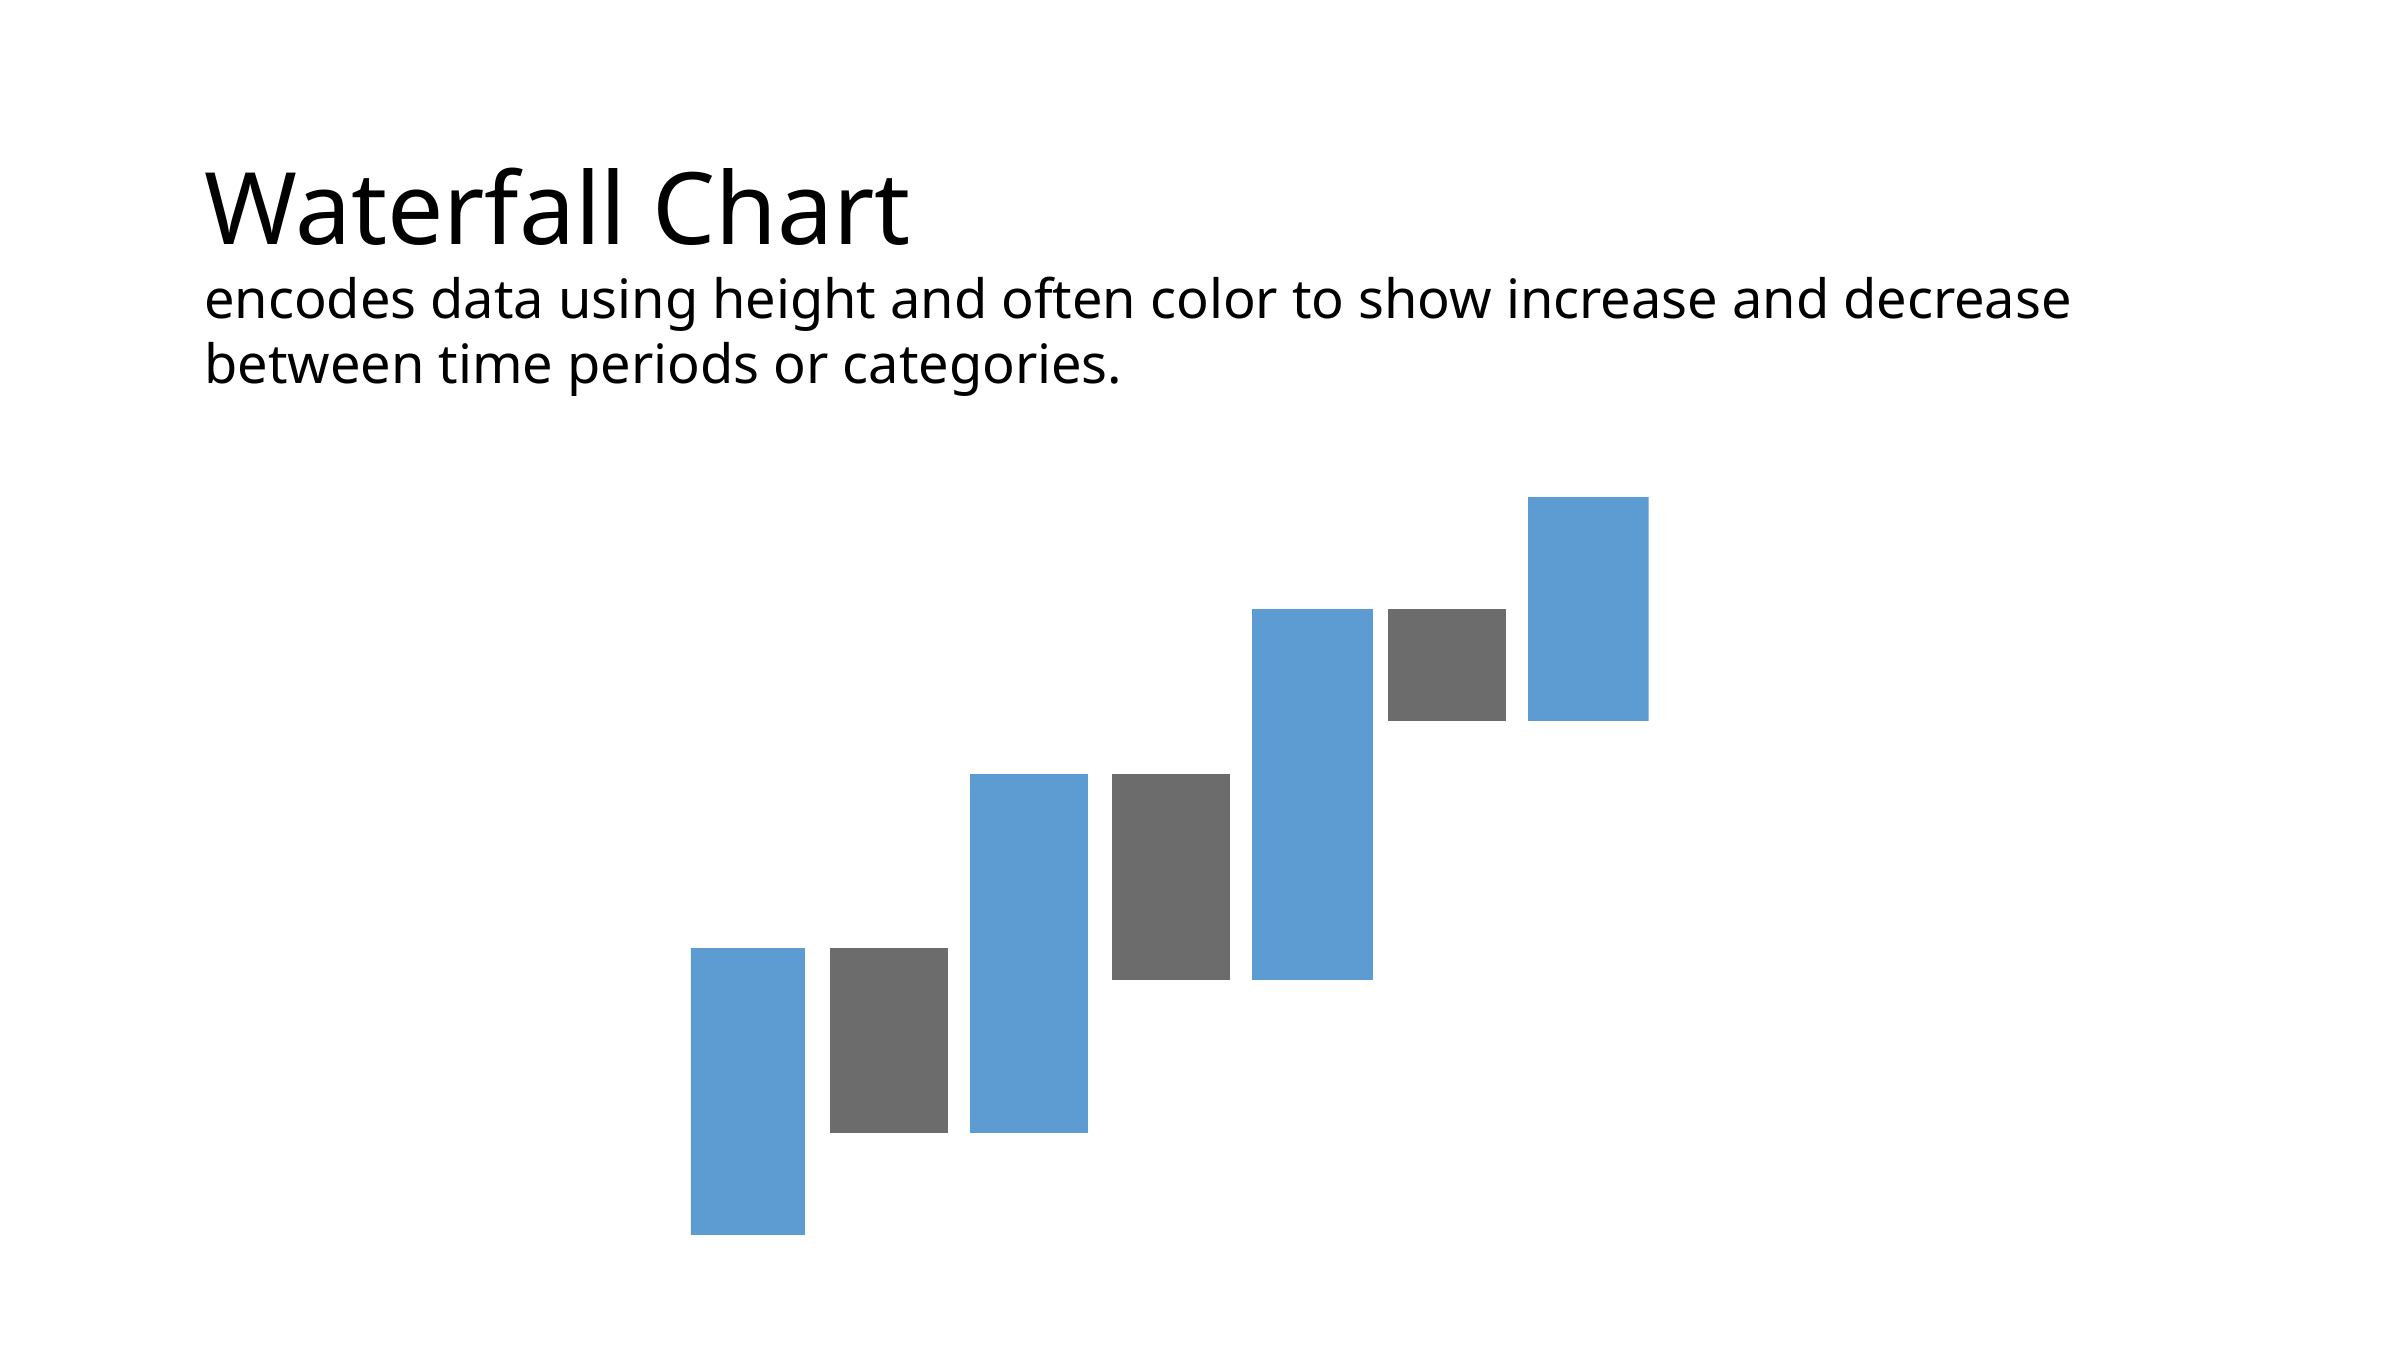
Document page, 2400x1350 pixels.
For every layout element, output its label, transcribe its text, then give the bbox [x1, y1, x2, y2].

text_box Waterfall Chart encodes data using height and often color to show increase and decrease between time periods or categories. [189, 137, 2150, 403]
picture [690, 496, 1649, 1236]
